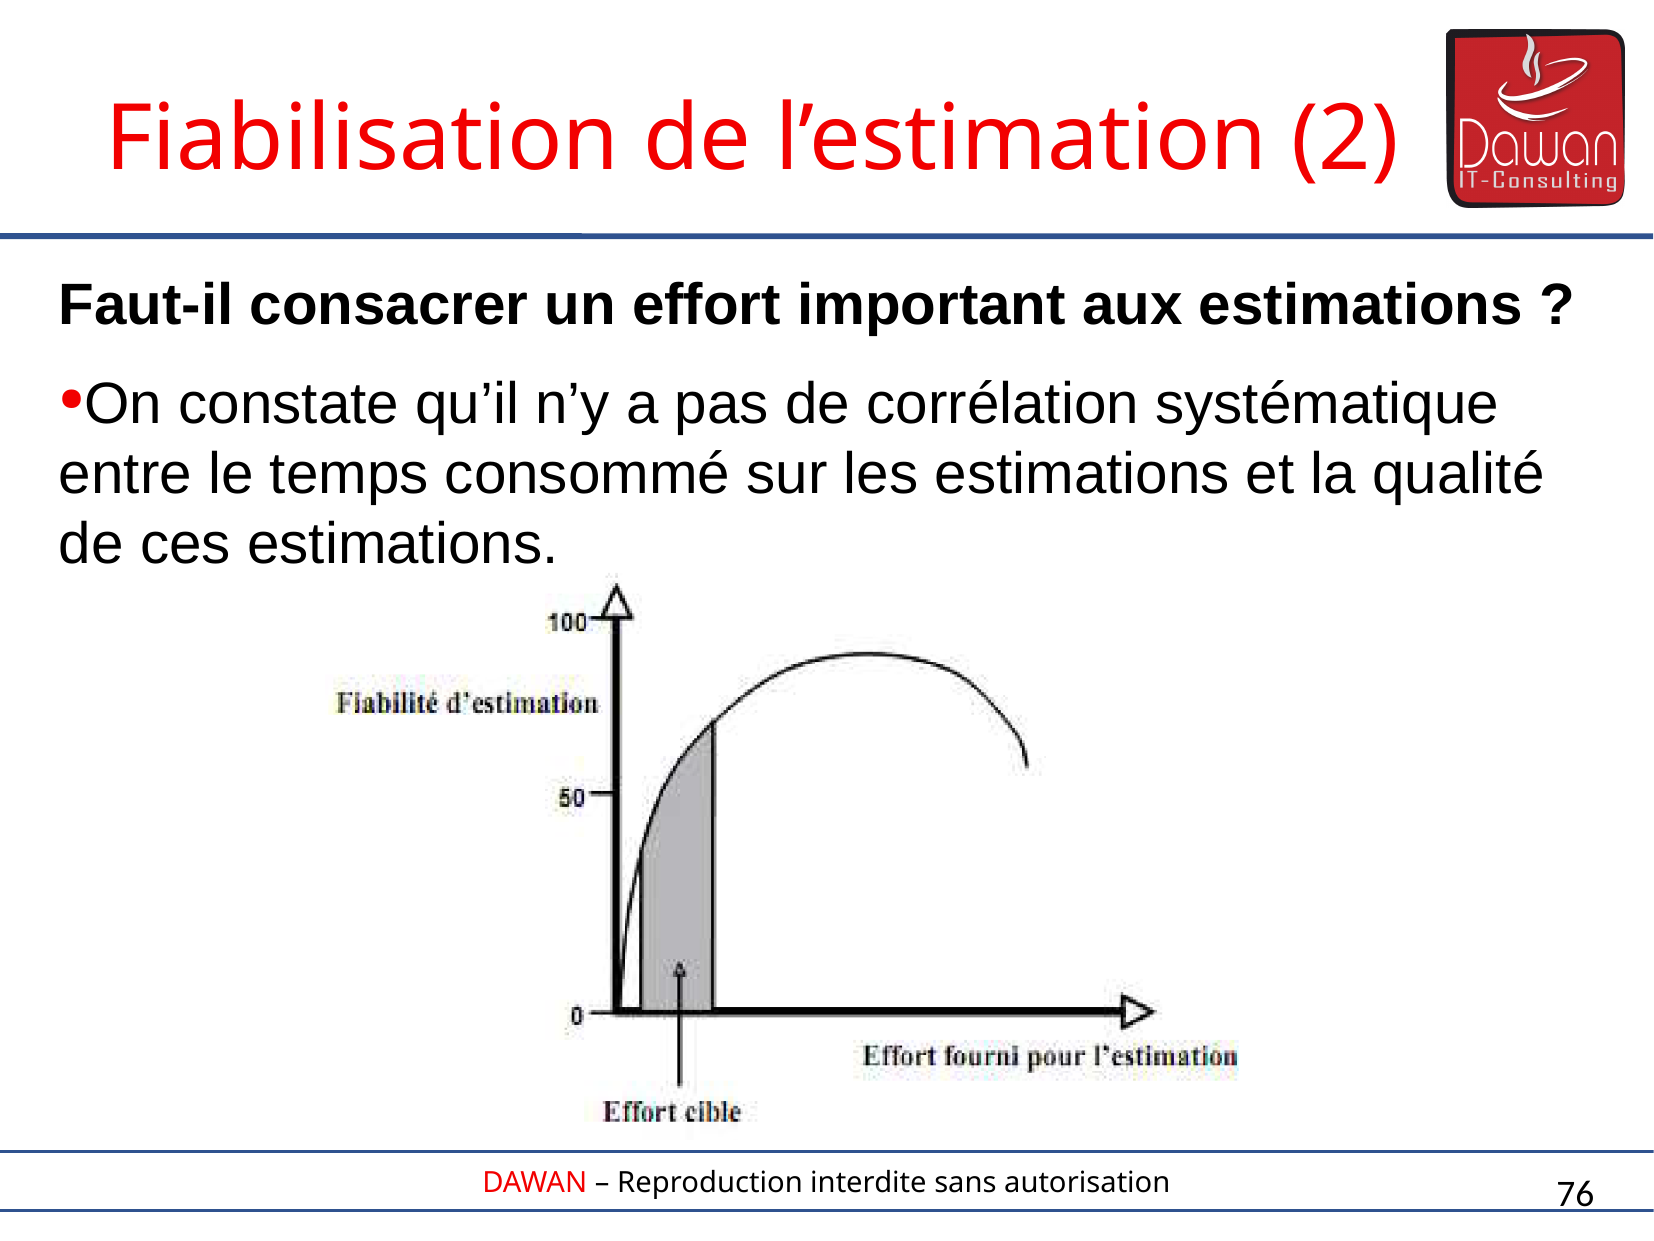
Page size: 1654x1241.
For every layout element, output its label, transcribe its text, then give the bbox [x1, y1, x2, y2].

picture [325, 569, 1246, 1140]
title Fiabilisation de l’estimation (2) [59, 29, 1447, 237]
text_box 76 [1535, 1169, 1595, 1233]
picture [1447, 29, 1625, 208]
list Faut-il consacrer un effort important aux estimations ? On constate qu’il n’y a pas de corrélation systématique entre le temps consommé sur les estimations et la qualité de ces estimations. [59, 265, 1595, 1109]
